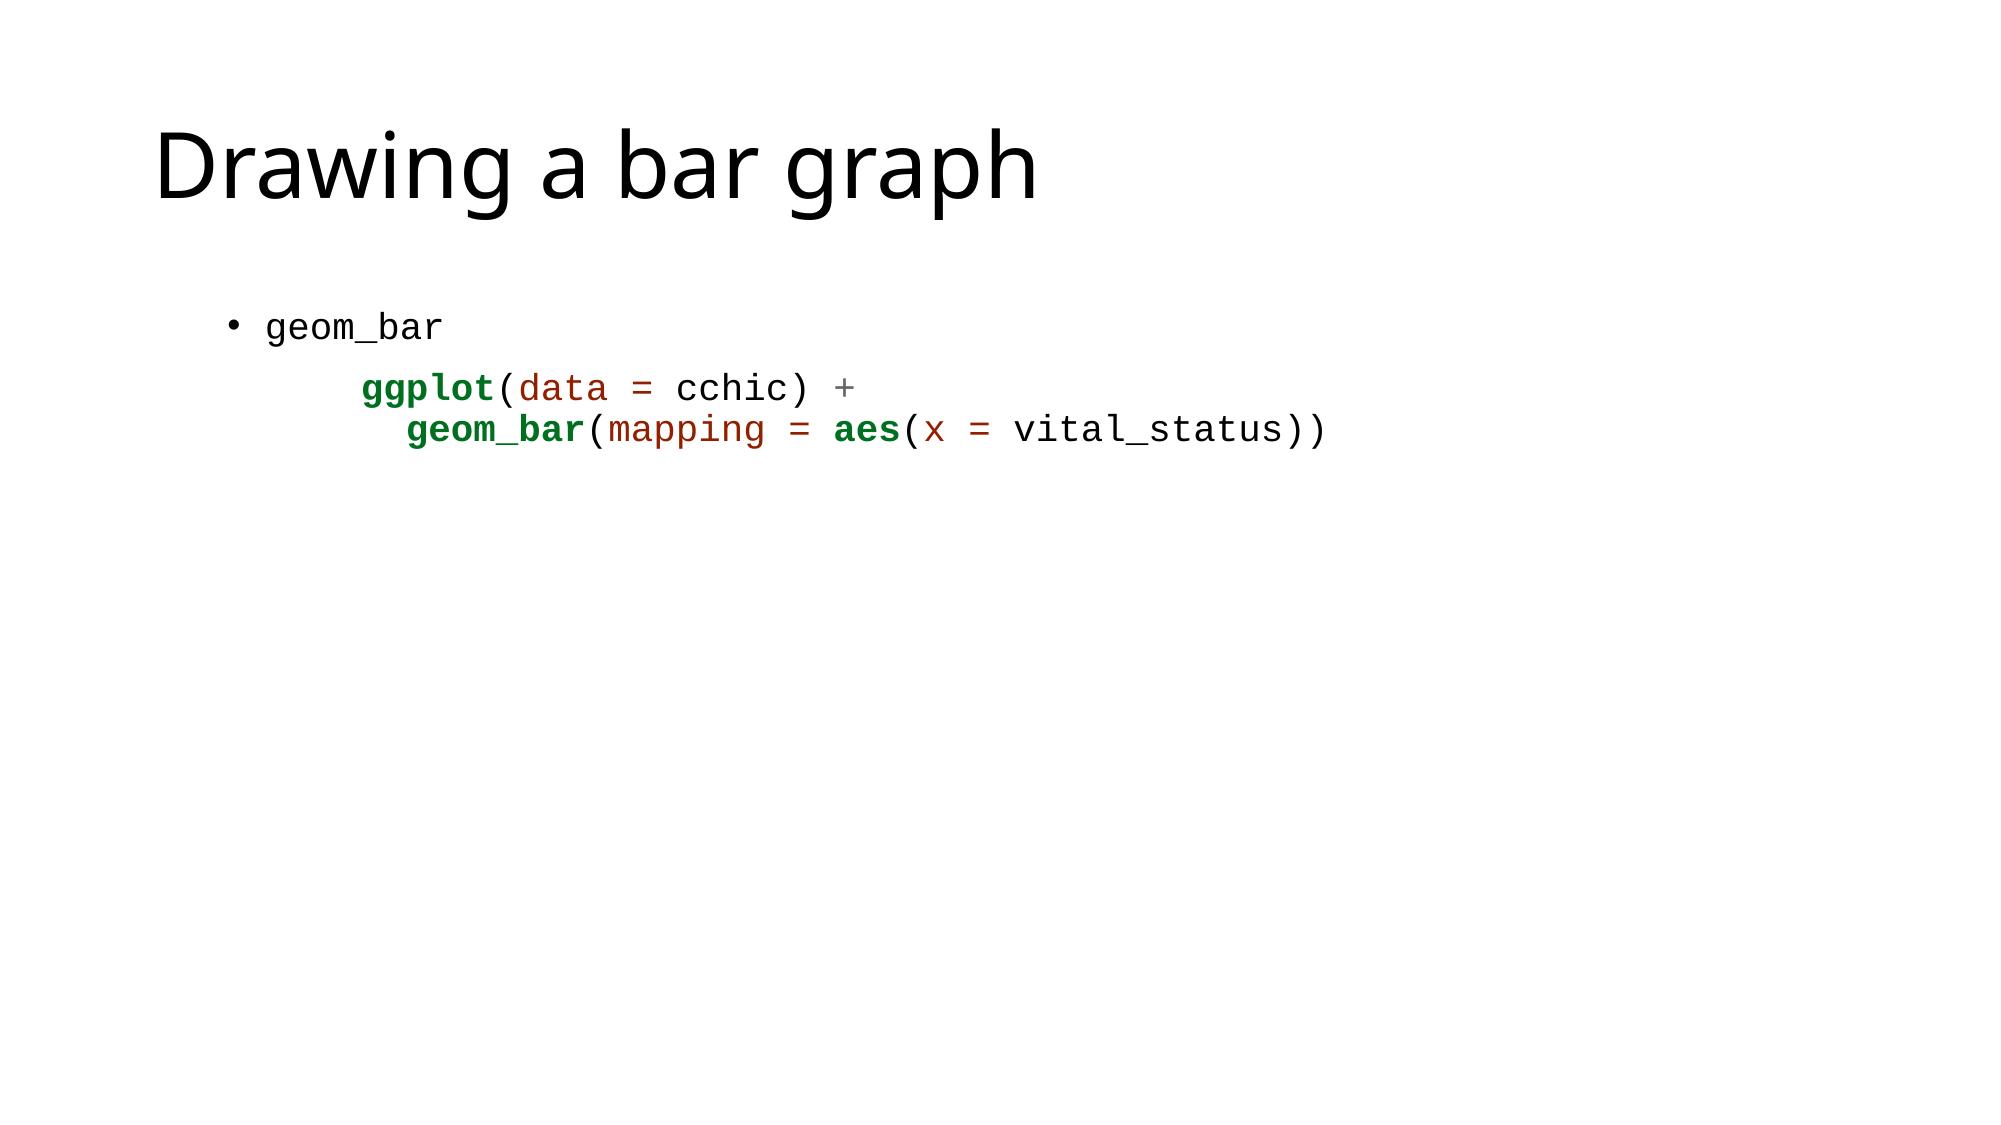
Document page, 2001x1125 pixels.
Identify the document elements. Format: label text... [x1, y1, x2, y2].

title Drawing a bar graph [137, 59, 1863, 278]
list geom_bar ggplot(data = cchic) + geom_bar(mapping = aes(x = vital_status)) [137, 299, 1863, 1014]
